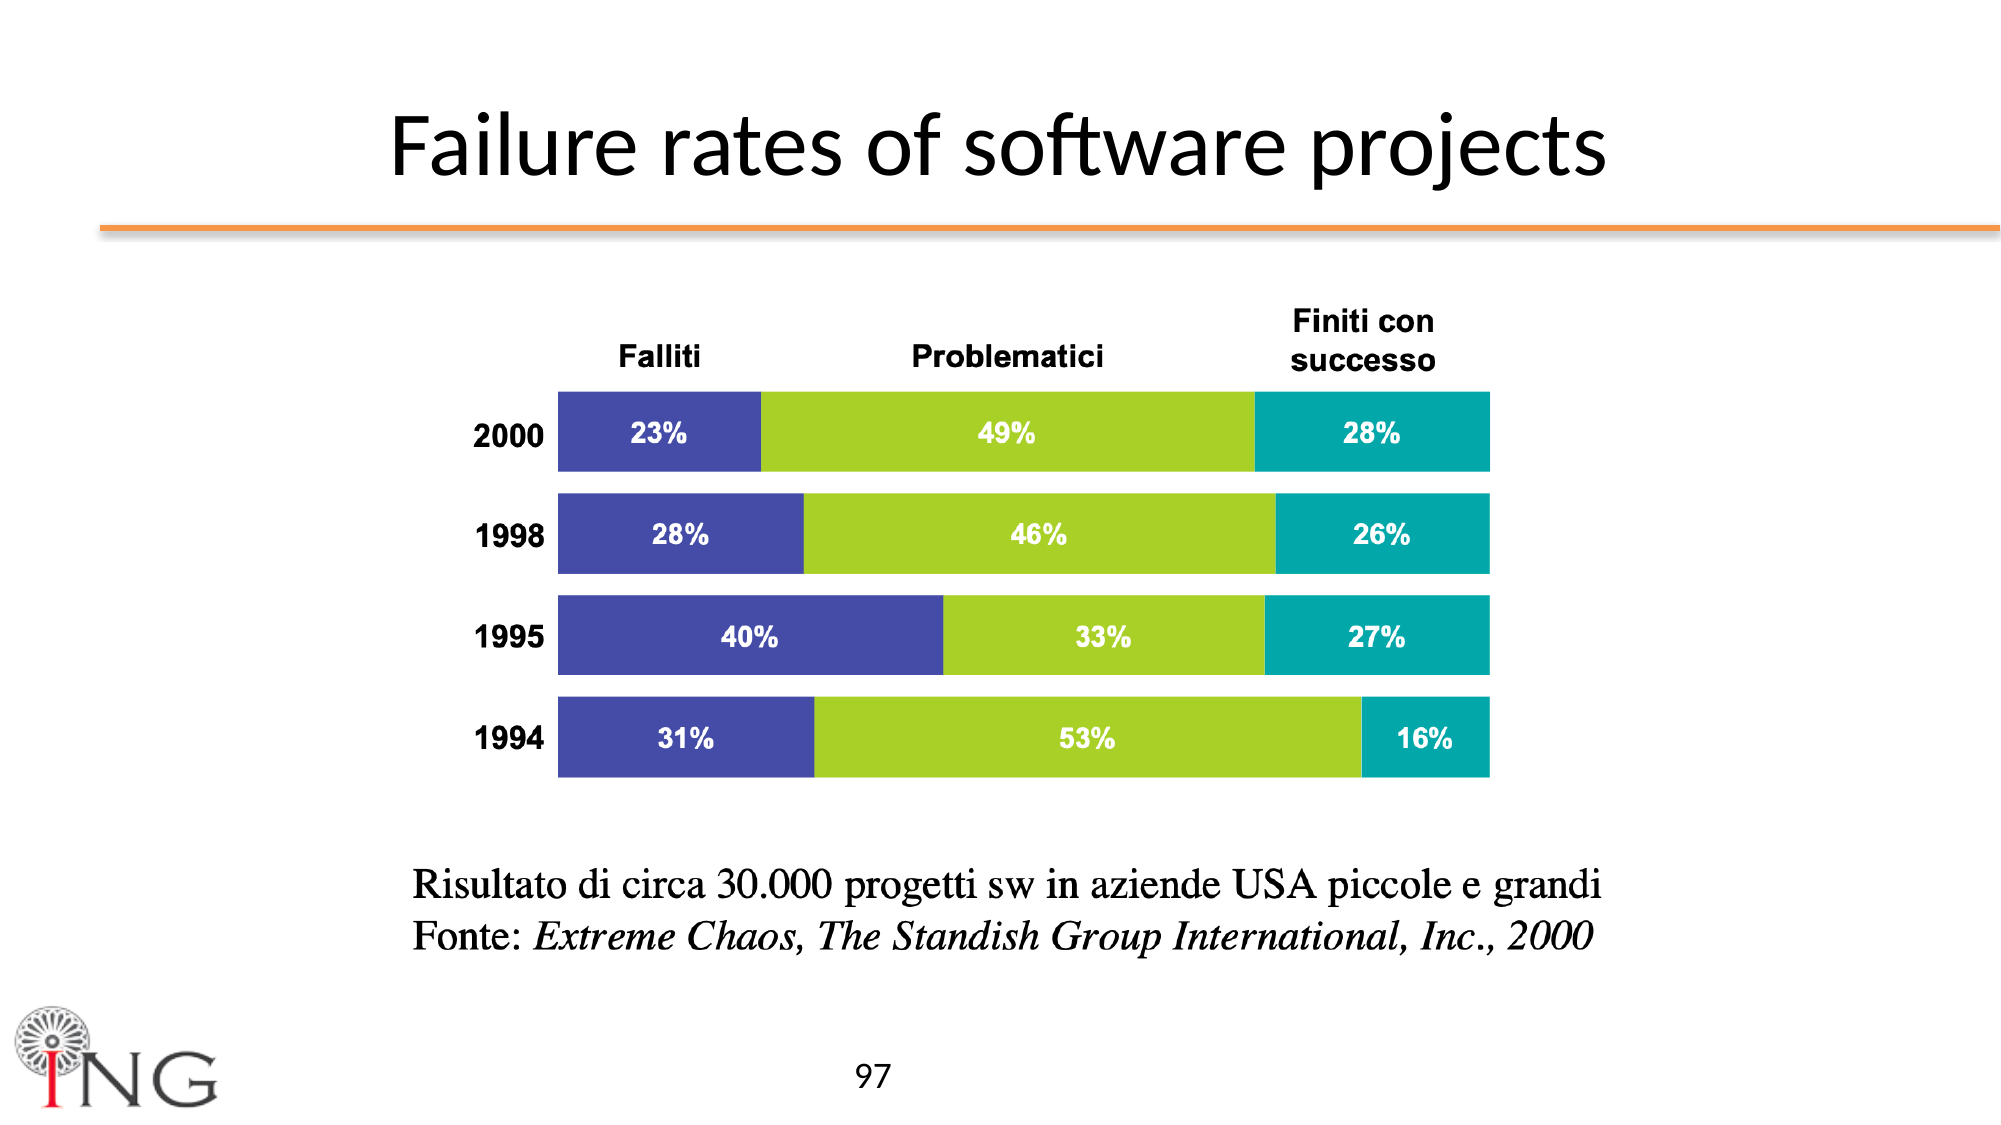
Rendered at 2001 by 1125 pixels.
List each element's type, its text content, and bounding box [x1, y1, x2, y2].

slide_number 97 [839, 1043, 1900, 1104]
picture [0, 987, 244, 1125]
title Failure rates of software projects [99, 45, 1900, 233]
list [367, 262, 1633, 1006]
